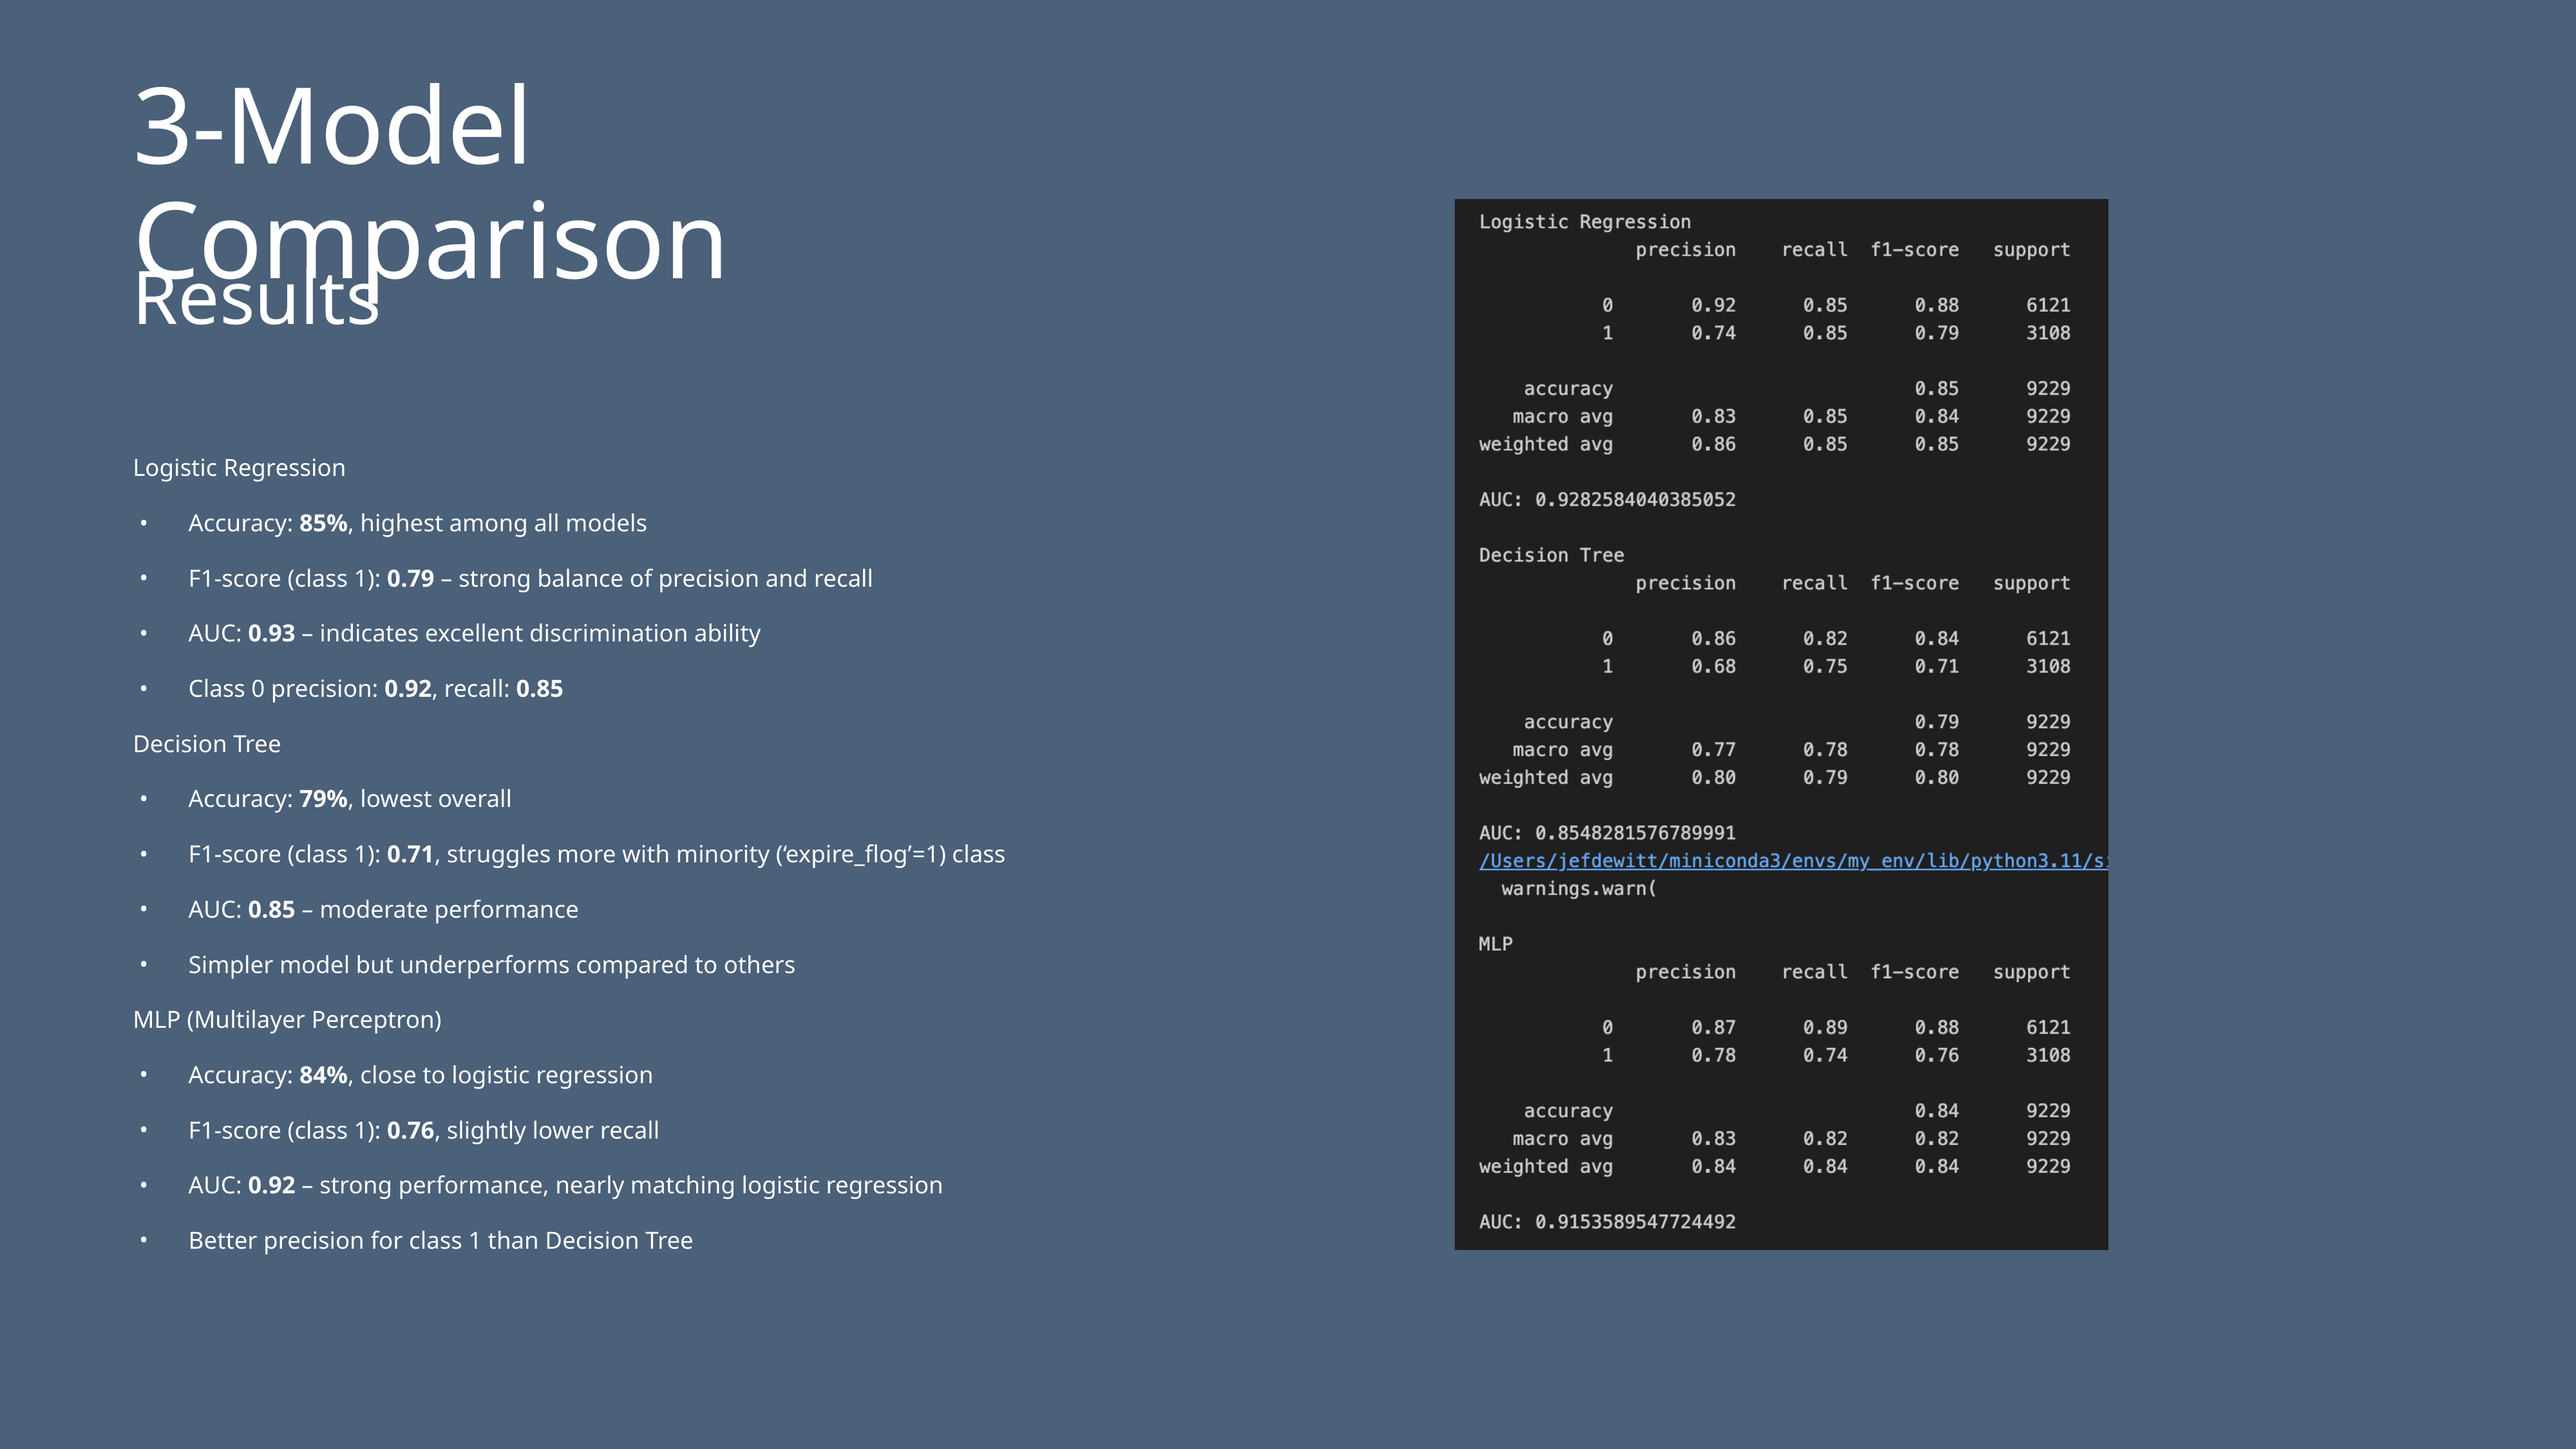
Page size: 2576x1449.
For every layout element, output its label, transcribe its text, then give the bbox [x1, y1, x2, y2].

title 3-Model Comparison [127, 66, 1161, 246]
picture [1455, 198, 2108, 1250]
list Logistic Regression Accuracy: 85%, highest among all models F1-score (class 1): 0.79 – strong balance of precision and recall AUC: 0.93 – indicates excellent discrimination ability Class 0 precision: 0.92, recall: 0.85 Decision Tree Accuracy: 79%, lowest overall F1-score (class 1): 0.71, struggles more with minority (‘expire_flog’=1) class AUC: 0.85 – moderate performance Simpler model but underperforms compared to others MLP (Multilayer Perceptron) Accuracy: 84%, close to logistic regression F1-score (class 1): 0.76, slightly lower recall AUC: 0.92 – strong performance, nearly matching logistic regression Better precision for class 1 than Decision Tree [127, 447, 1161, 1320]
list Results [127, 246, 1161, 352]
